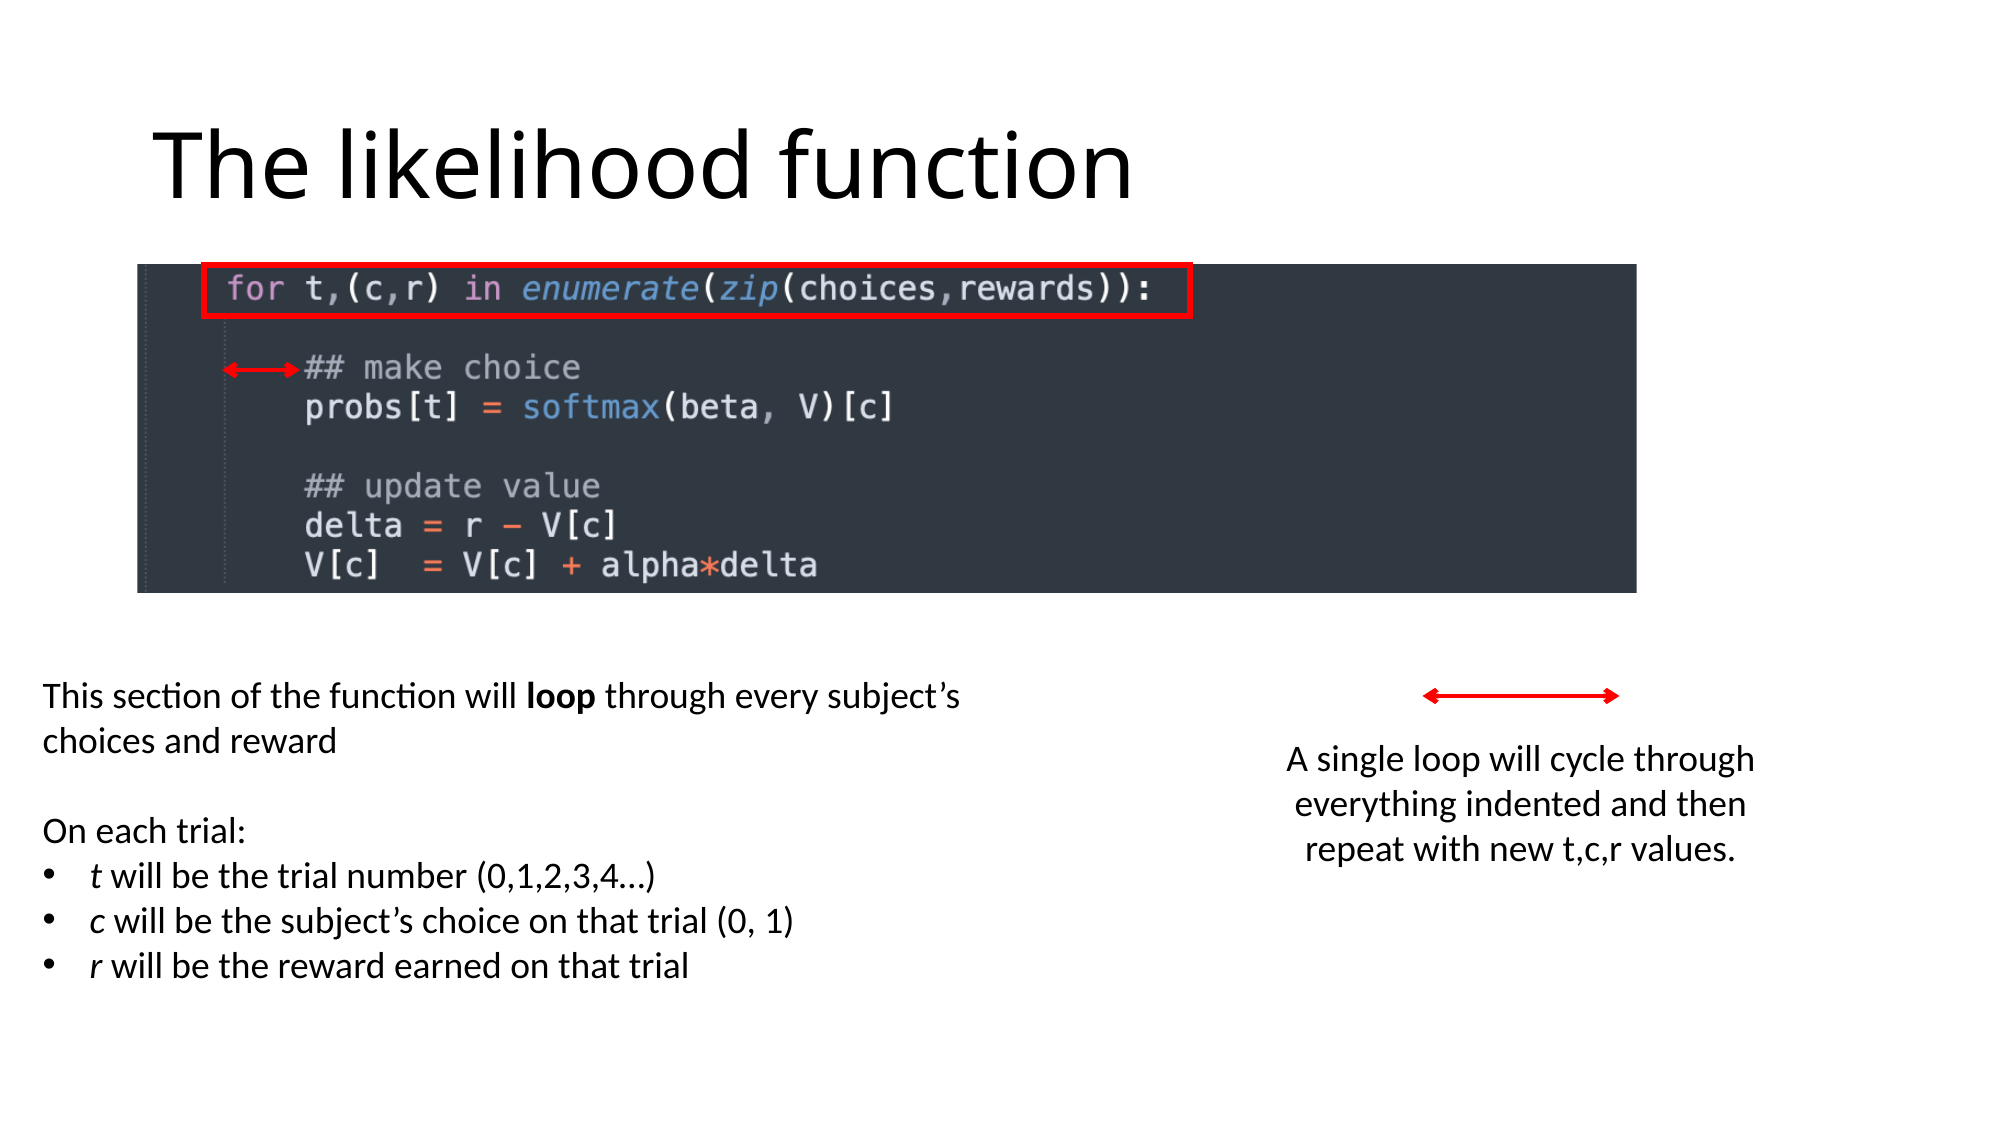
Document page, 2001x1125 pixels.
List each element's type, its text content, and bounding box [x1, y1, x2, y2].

text_box A single loop will cycle through everything indented and then repeat with new t,c,r values. [1227, 726, 1814, 876]
title The likelihood function [137, 59, 1863, 278]
text_box This section of the function will loop through every subject’s choices and reward On each trial: t will be the trial number (0,1,2,3,4…) c will be the subject’s choice on that trial (0, 1) r will be the reward earned on that trial [27, 663, 1000, 994]
picture [137, 264, 1637, 593]
